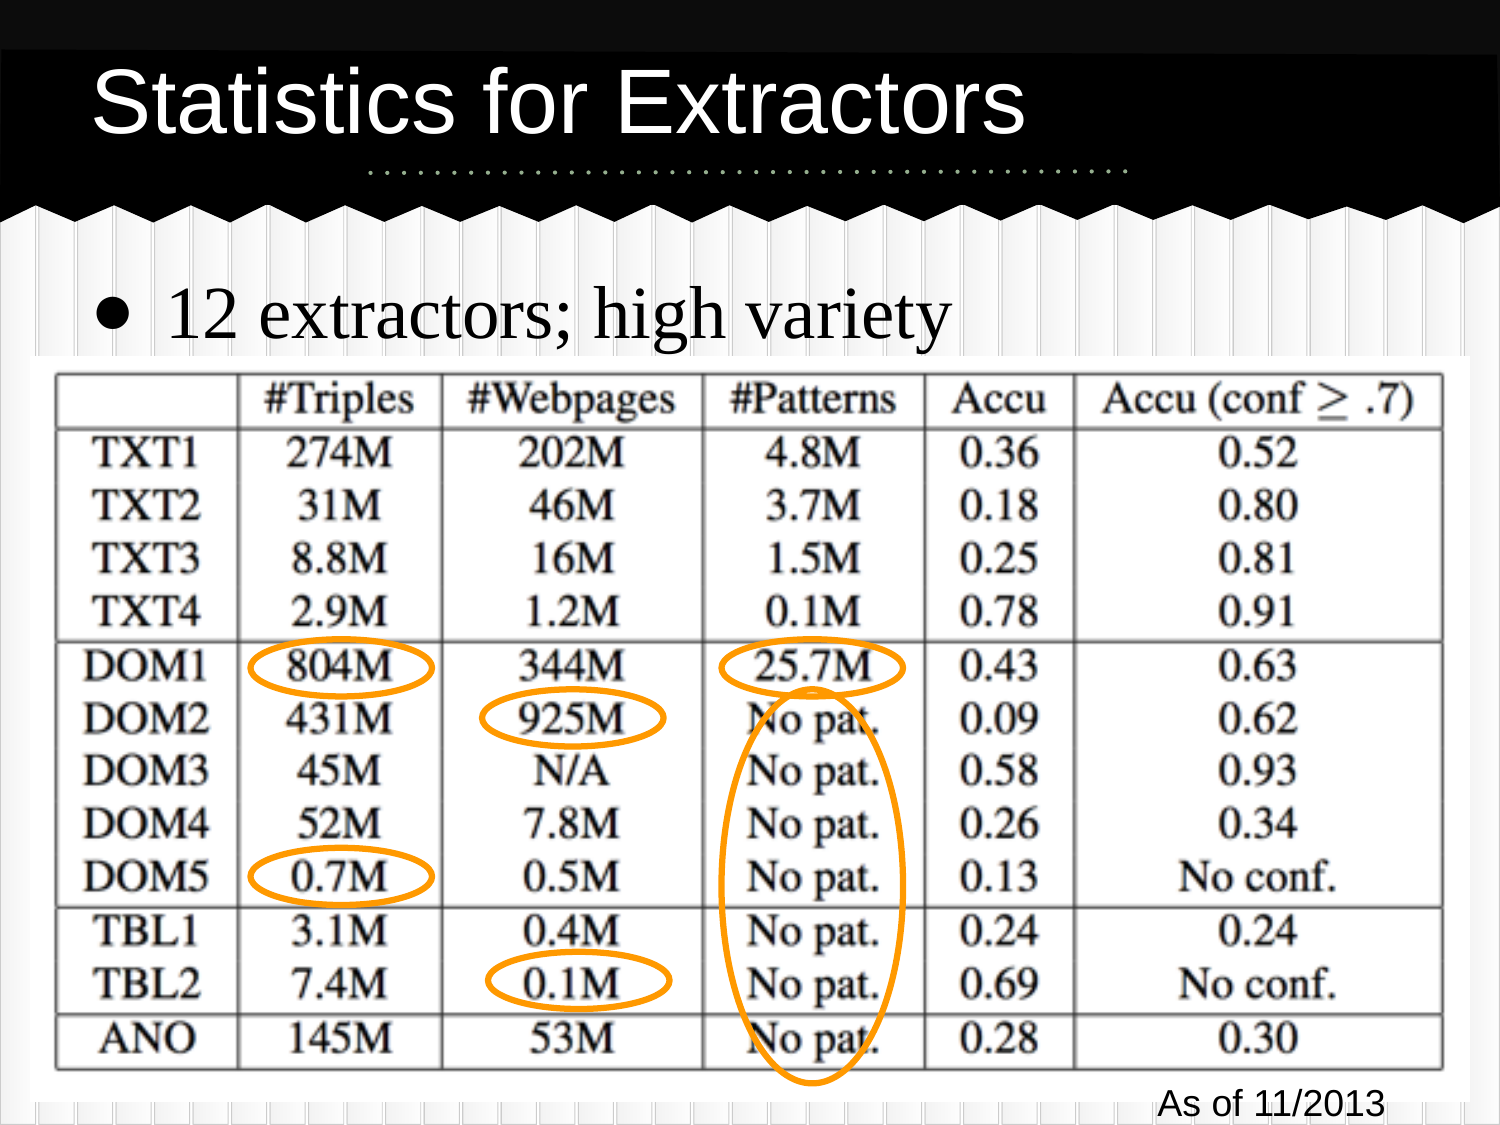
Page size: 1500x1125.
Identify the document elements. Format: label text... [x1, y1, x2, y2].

list 12 extractors; high variety [75, 248, 1425, 354]
text_box As of 11/2013 [1142, 1063, 1480, 1125]
picture [30, 356, 1470, 1102]
title Statistics for Extractors [75, 2, 1425, 191]
